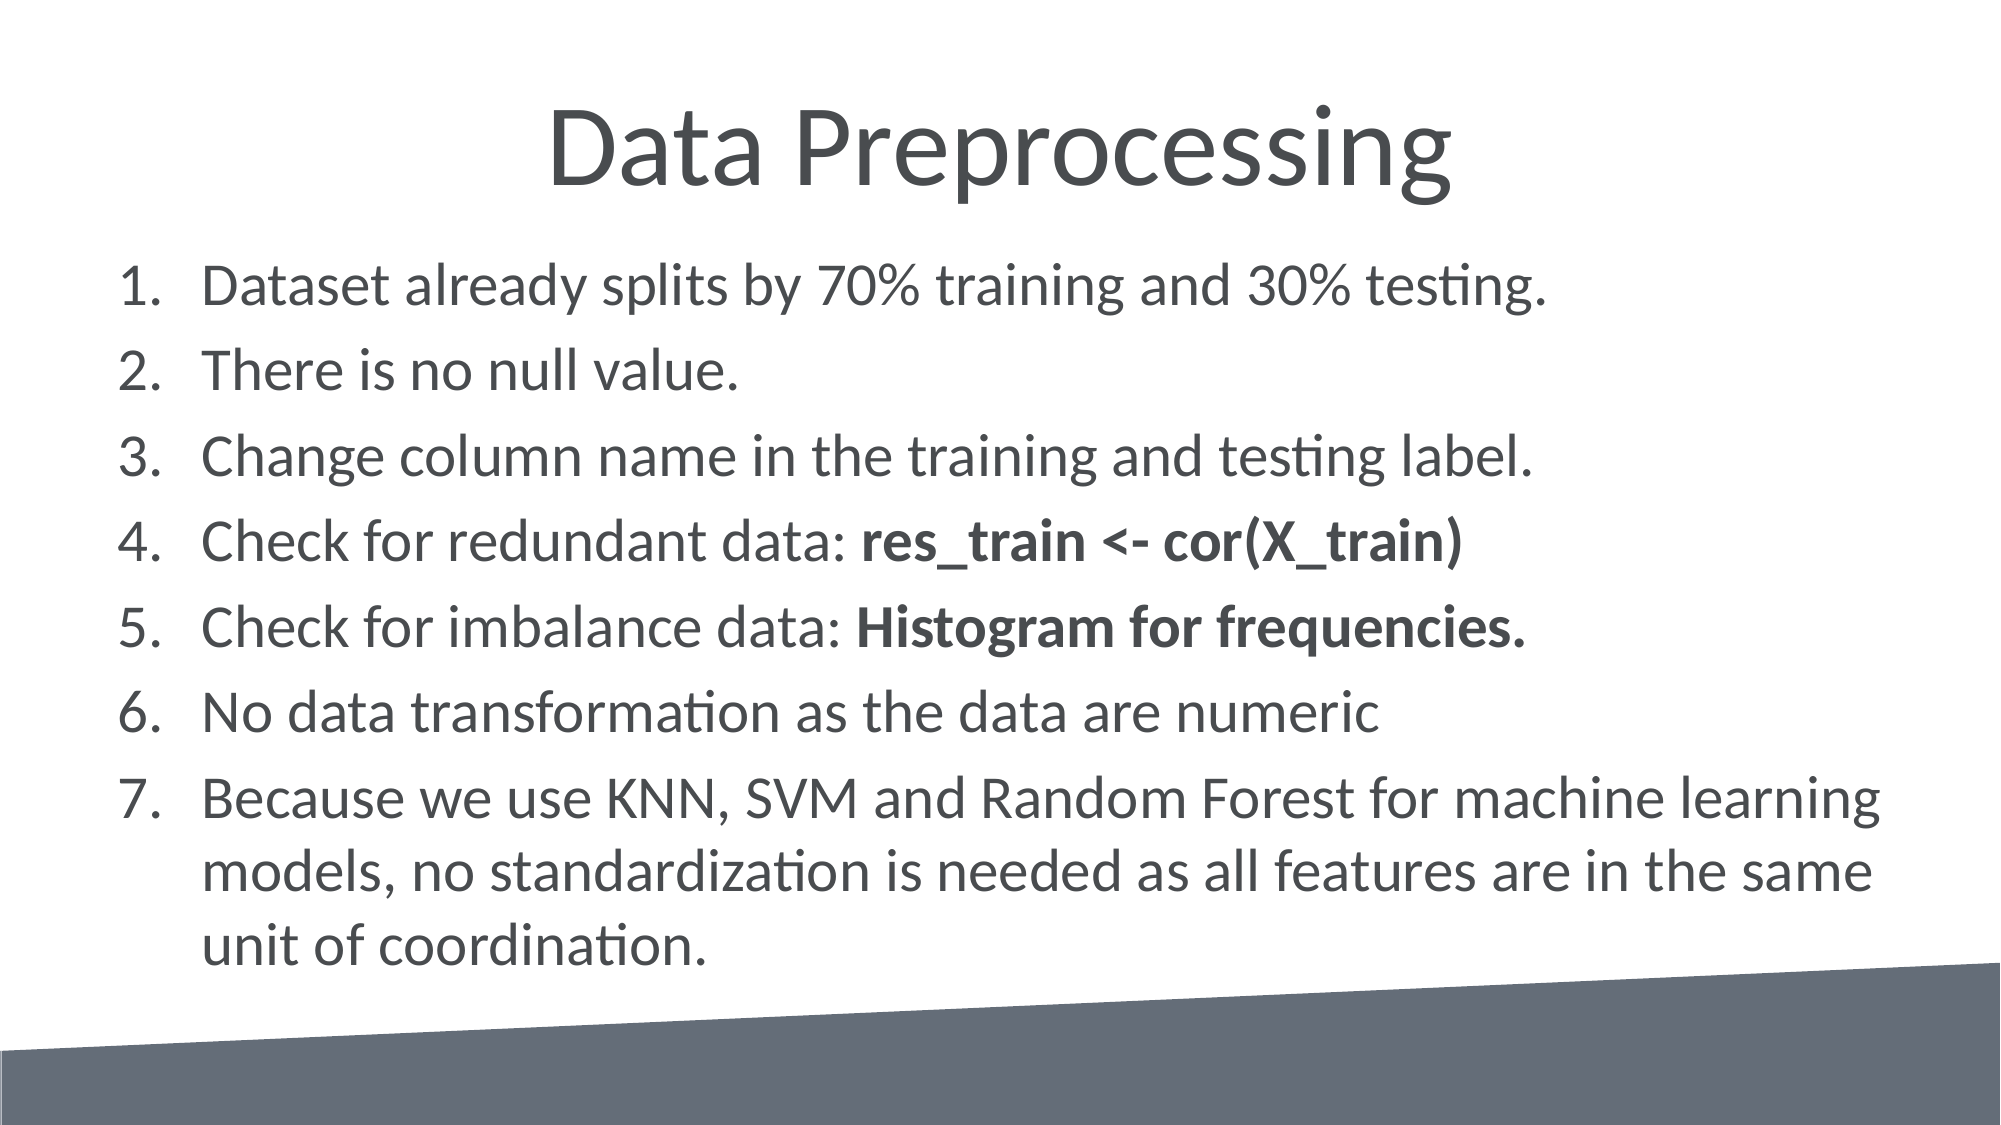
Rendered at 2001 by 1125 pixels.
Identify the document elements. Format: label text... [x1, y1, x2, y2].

title Data Preprocessing [99, 45, 1900, 233]
picture [0, 0, 2001, 1125]
list Dataset already splits by 70% training and 30% testing. There is no null value. Change column name in the training and testing label. Check for redundant data: res_train <- cor(X_train) Check for imbalance data: Histogram for frequencies. No data transformation as the data are numeric Because we use KNN, SVM and Random Forest for machine learning models, no standardization is needed as all features are in the same unit of coordination. [102, 236, 1898, 889]
